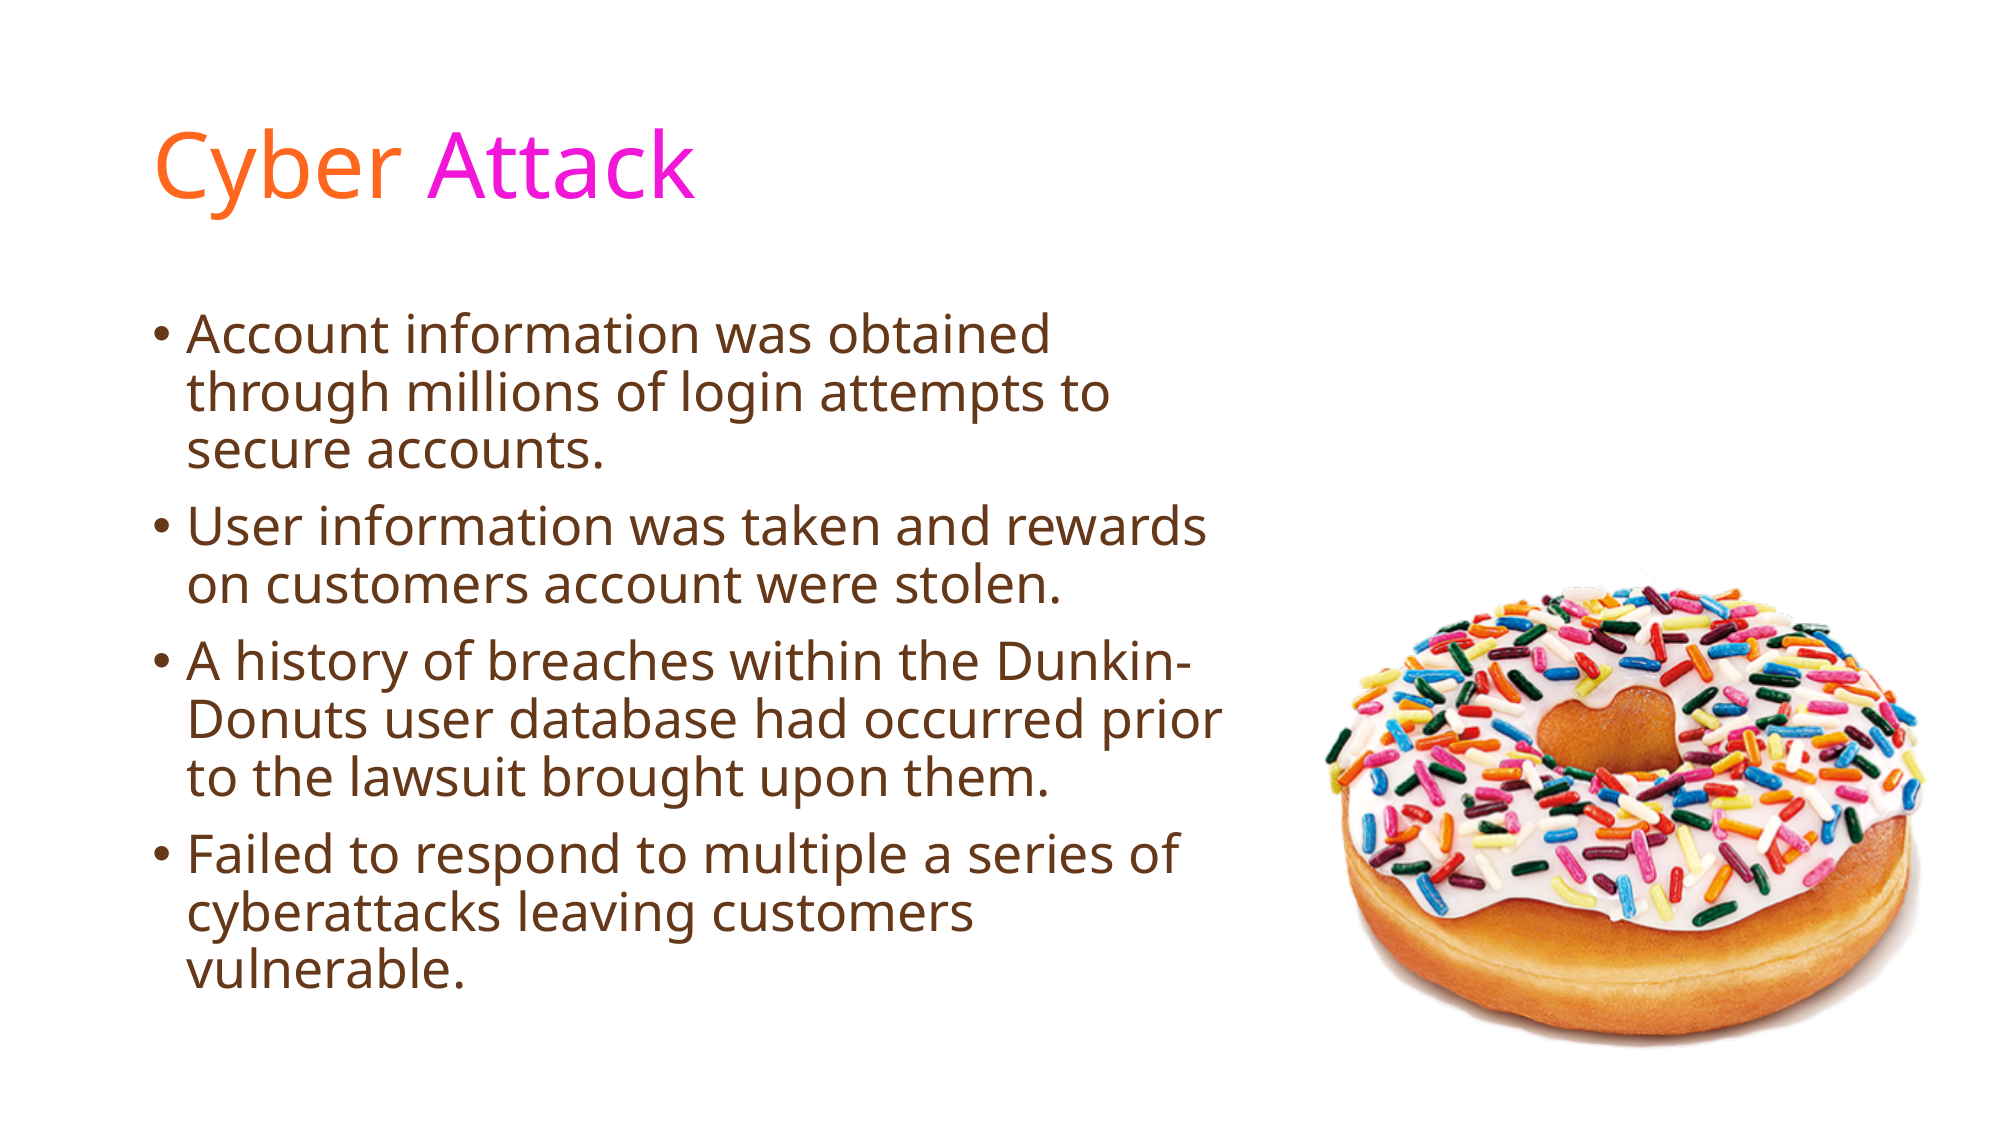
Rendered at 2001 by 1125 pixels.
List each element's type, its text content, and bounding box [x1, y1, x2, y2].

picture [1220, 398, 2000, 1125]
title Cyber Attack [137, 59, 1863, 278]
list Account information was obtained through millions of login attempts to secure accounts. User information was taken and rewards on customers account were stolen. A history of breaches within the Dunkin-Donuts user database had occurred prior to the lawsuit brought upon them. Failed to respond to multiple a series of cyberattacks leaving customers vulnerable. [137, 299, 1282, 1014]
